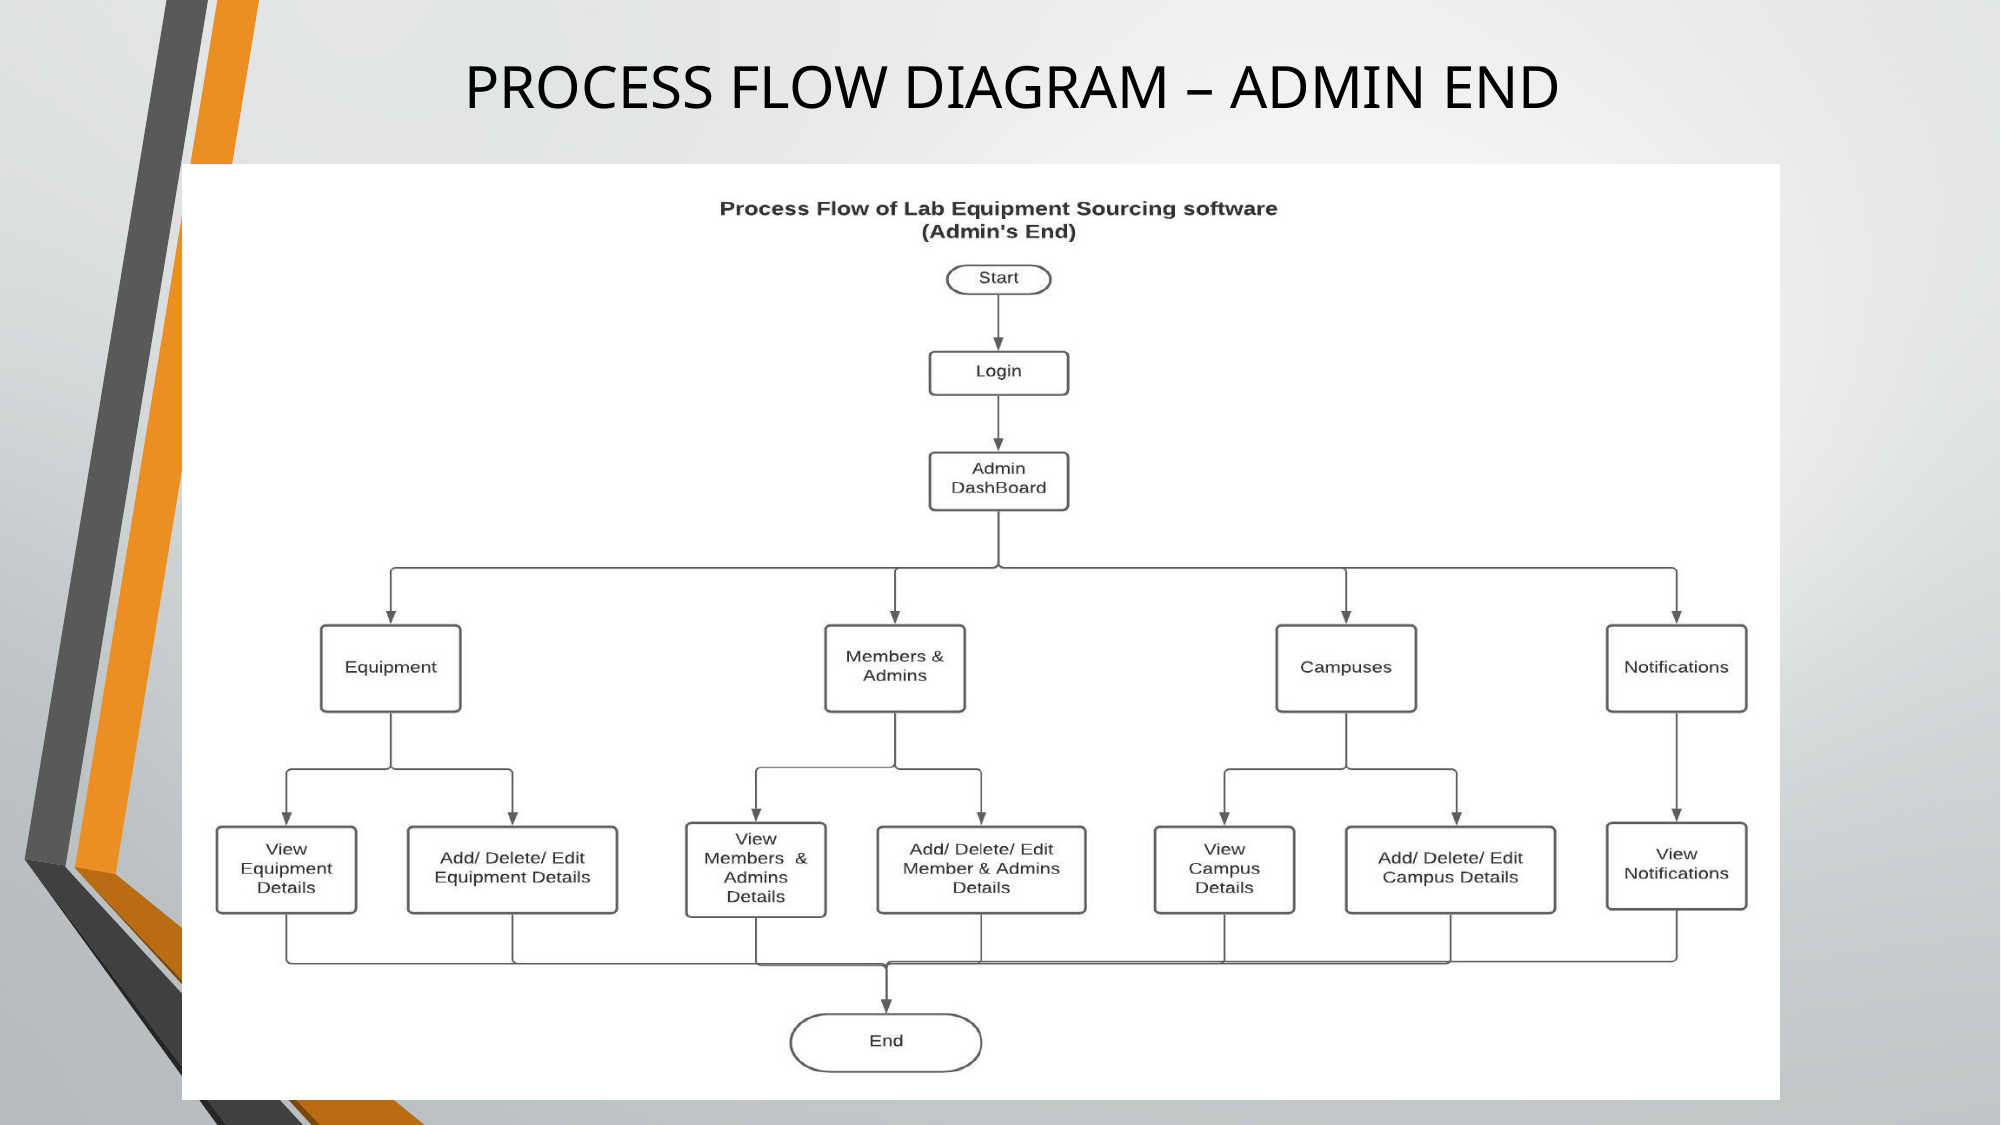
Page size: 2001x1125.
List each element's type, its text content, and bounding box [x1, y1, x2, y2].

title PROCESS FLOW DIAGRAM – ADMIN END [307, 25, 1719, 146]
picture [182, 164, 1780, 1101]
